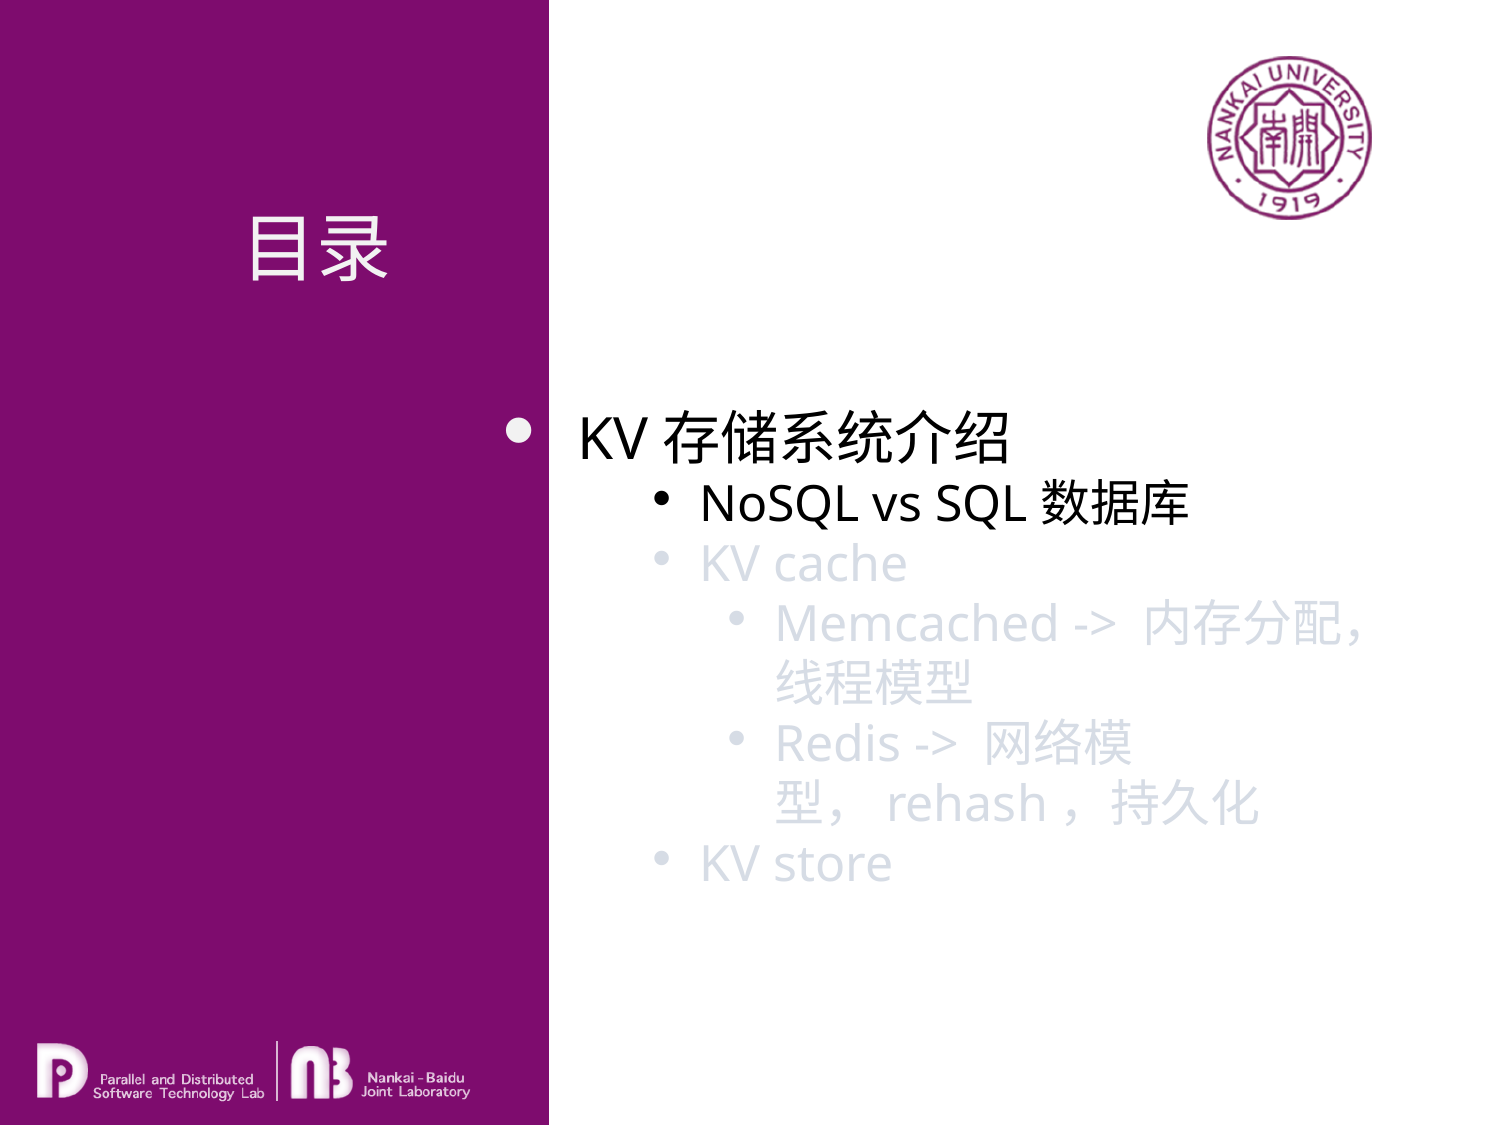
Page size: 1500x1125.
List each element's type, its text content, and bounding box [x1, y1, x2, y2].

picture [0, 0, 1500, 1125]
text_box 目录 [226, 192, 407, 298]
text_box KV存储系统介绍 NoSQL vs SQL数据库 KV cache Memcached -> 内存分配，线程模型 Redis -> 网络模型，rehash，持久化 KV store [487, 359, 1455, 899]
